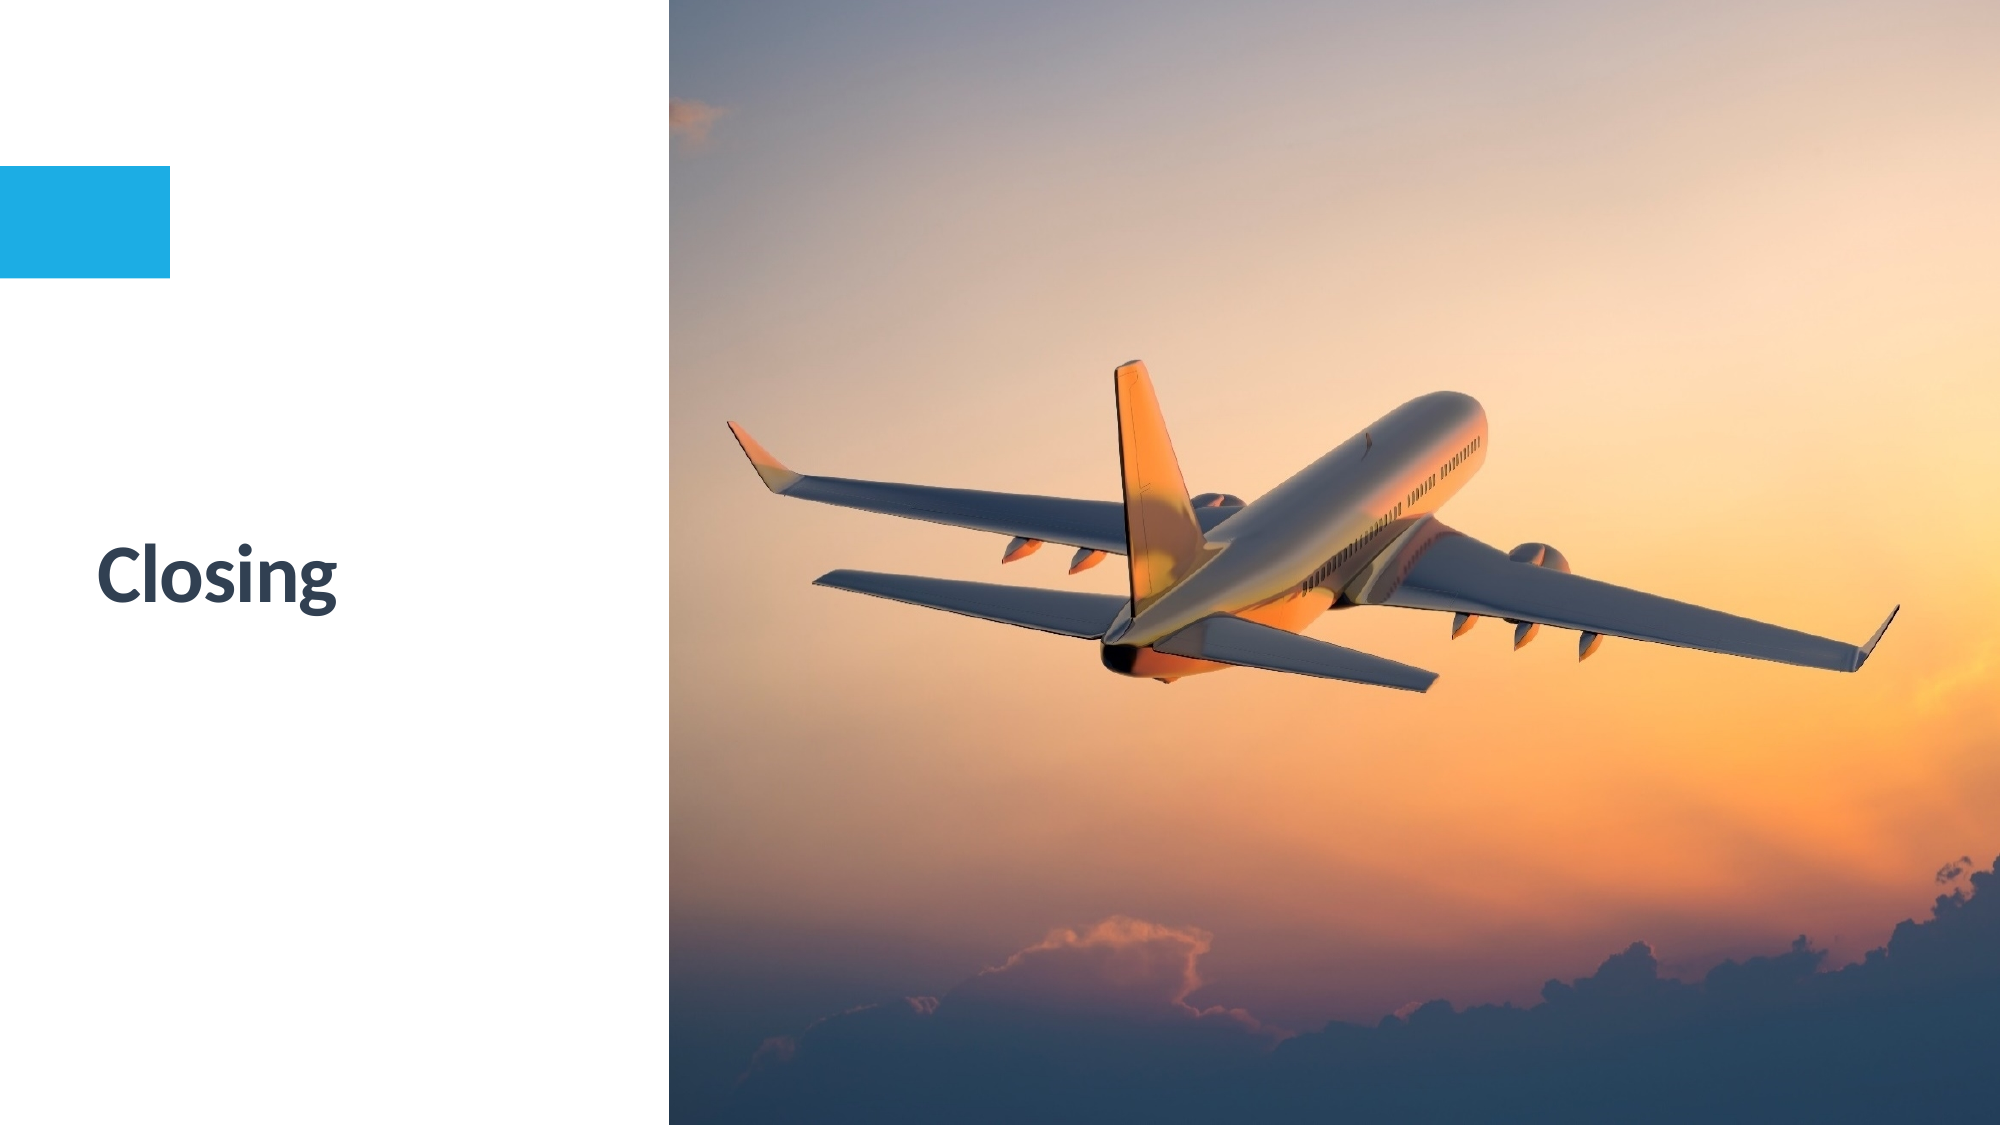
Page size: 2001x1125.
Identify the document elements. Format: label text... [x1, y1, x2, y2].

title Closing [82, 306, 591, 629]
picture [668, 0, 2000, 1125]
